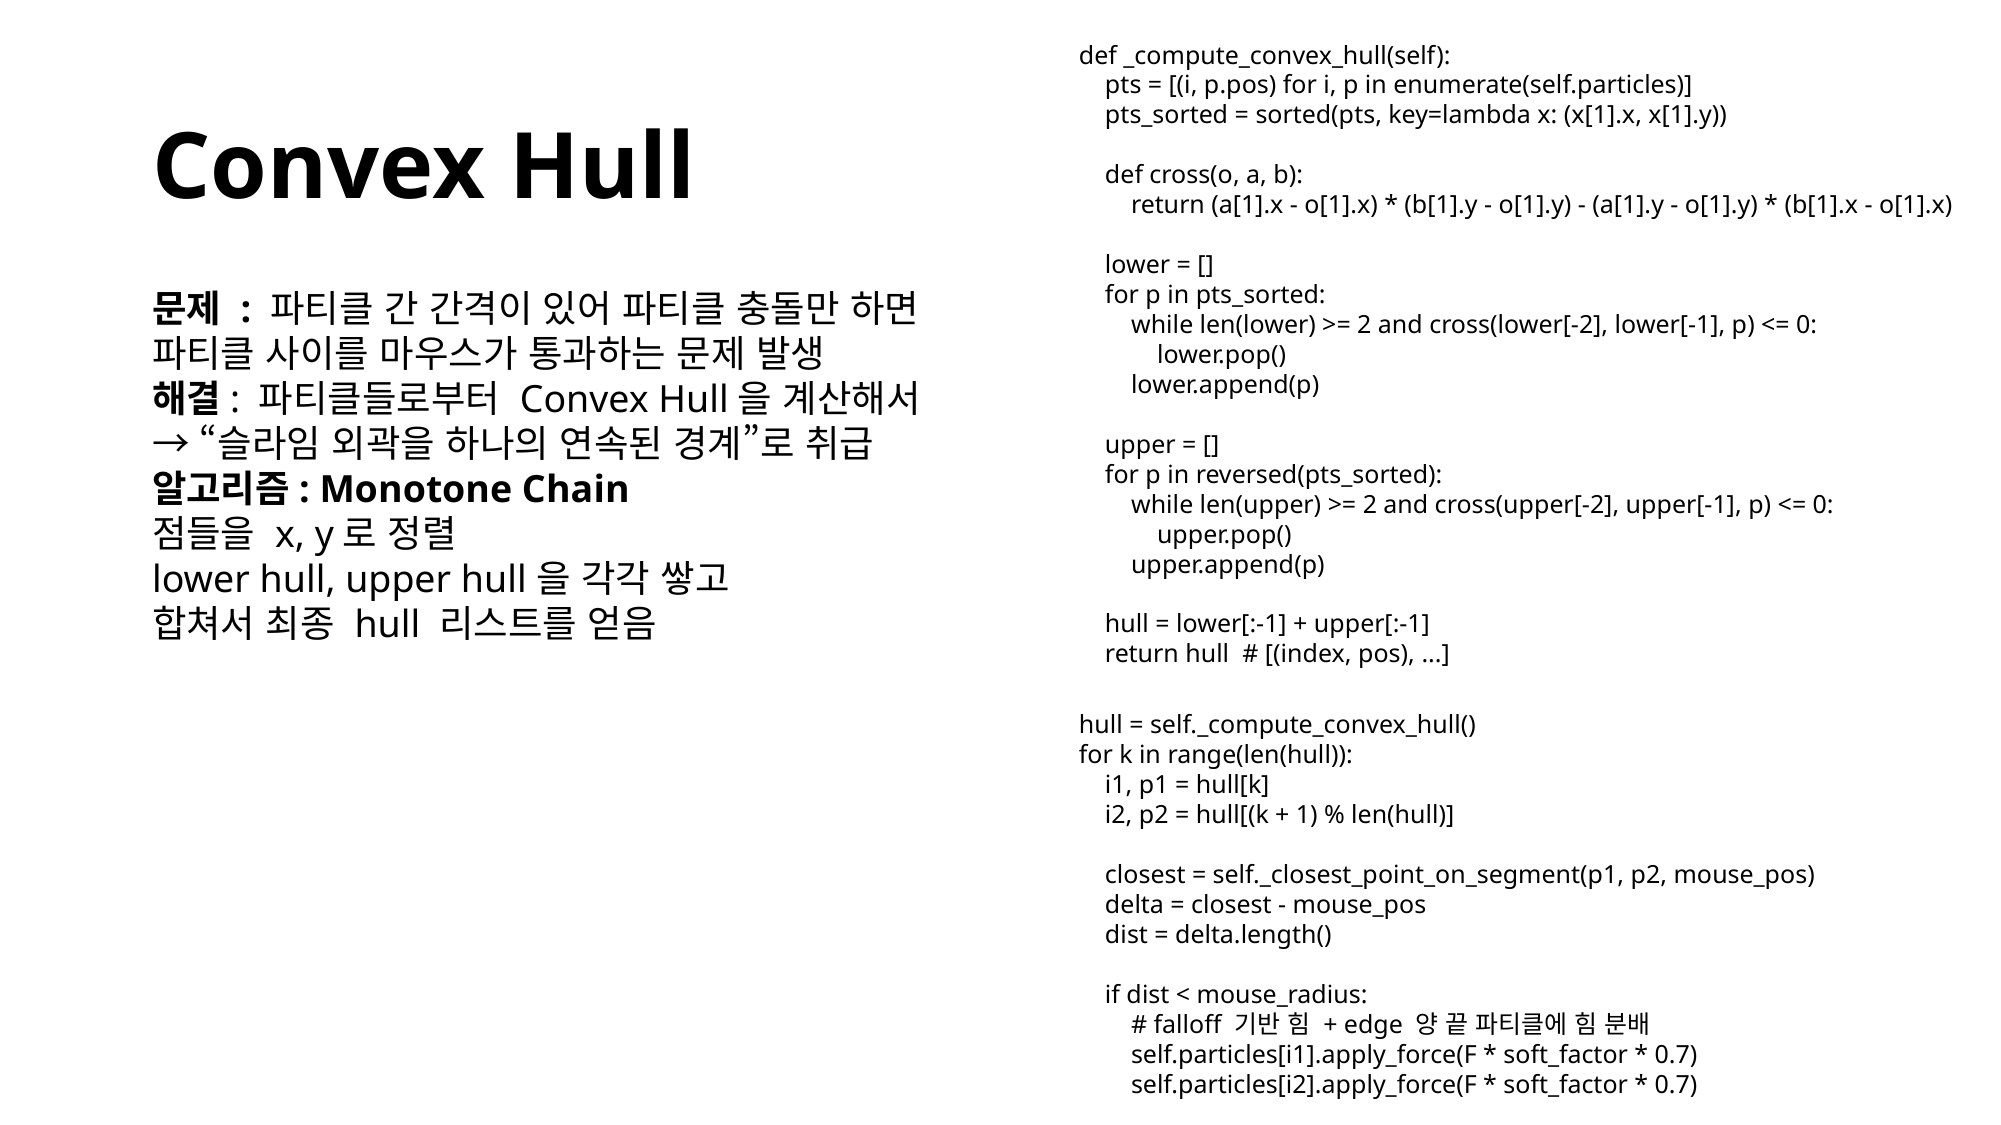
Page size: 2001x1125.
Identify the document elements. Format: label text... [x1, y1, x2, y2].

title Convex Hull [137, 59, 1064, 277]
text_box hull = self._compute_convex_hull() for k in range(len(hull)): i1, p1 = hull[k] i2, p2 = hull[(k + 1) % len(hull)] closest = self._closest_point_on_segment(p1, p2, mouse_pos) delta = closest - mouse_pos dist = delta.length() if dist < mouse_radius: # falloff 기반 힘 + edge 양 끝 파티클에 힘 분배 self.particles[i1].apply_force(F * soft_factor * 0.7) self.particles[i2].apply_force(F * soft_factor * 0.7) [1064, 701, 2000, 1106]
text_box def _compute_convex_hull(self): pts = [(i, p.pos) for i, p in enumerate(self.particles)] pts_sorted = sorted(pts, key=lambda x: (x[1].x, x[1].y)) def cross(o, a, b): return (a[1].x - o[1].x) * (b[1].y - o[1].y) - (a[1].y - o[1].y) * (b[1].x - o[1].x) lower = [] for p in pts_sorted: while len(lower) >= 2 and cross(lower[-2], lower[-1], p) <= 0: lower.pop() lower.append(p) upper = [] for p in reversed(pts_sorted): while len(upper) >= 2 and cross(upper[-2], upper[-1], p) <= 0: upper.pop() upper.append(p) hull = lower[:-1] + upper[:-1] return hull # [(index, pos), ...] [1064, 31, 2000, 676]
text_box 문제 : 파티클 간 간격이 있어 파티클 충돌만 하면 파티클 사이를 마우스가 통과하는 문제 발생 해결: 파티클들로부터 Convex Hull을 계산해서 → “슬라임 외곽을 하나의 연속된 경계”로 취급 알고리즘: Monotone Chain 점들을 x, y로 정렬 lower hull, upper hull을 각각 쌓고 합쳐서 최종 hull 리스트를 얻음 [137, 277, 1863, 697]
